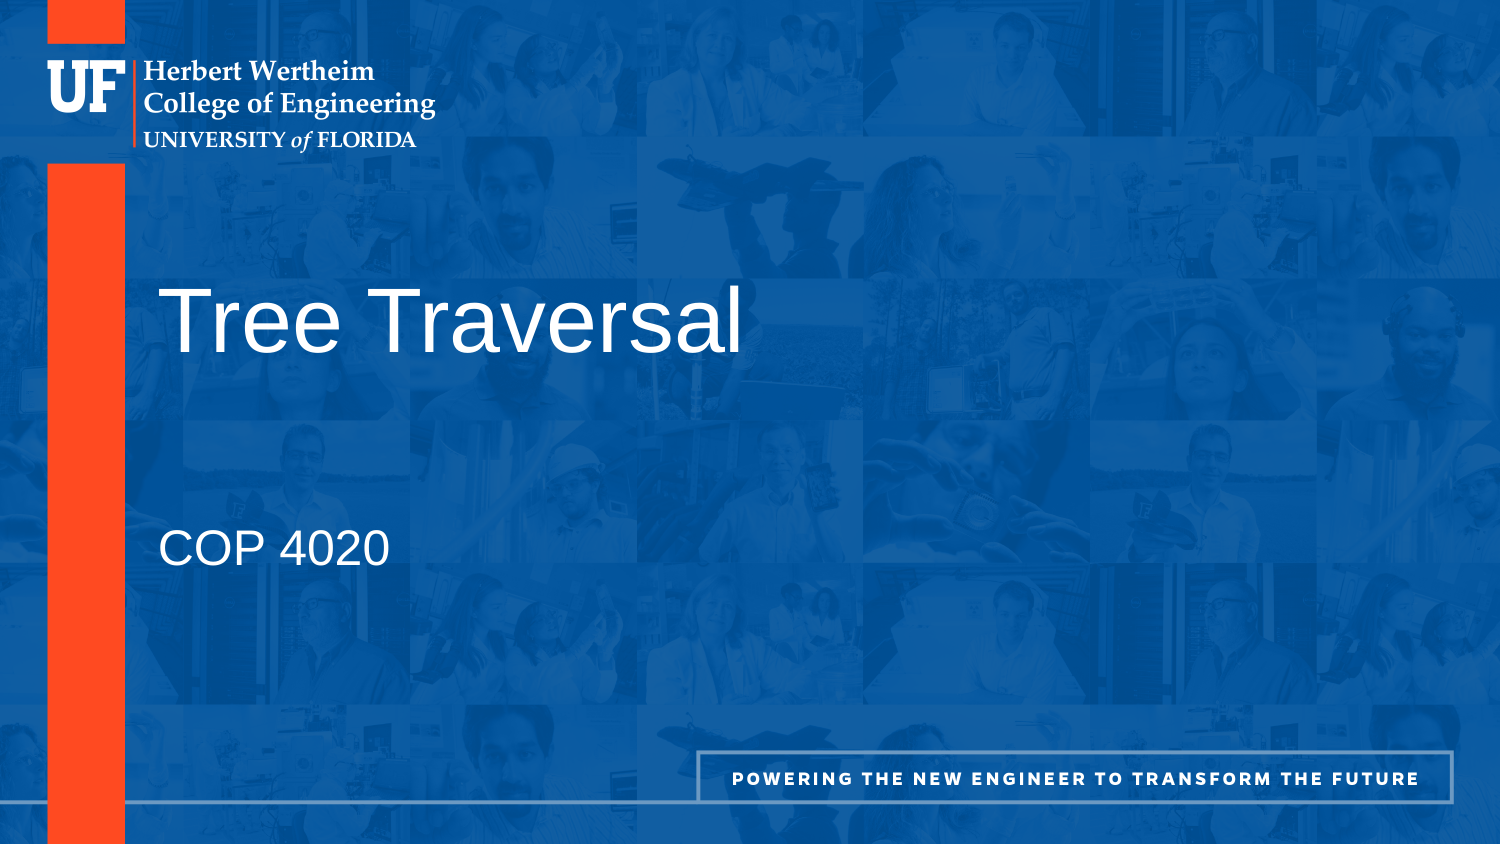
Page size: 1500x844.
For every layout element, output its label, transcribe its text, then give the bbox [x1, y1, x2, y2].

picture [0, 0, 1500, 844]
title Tree Traversal [142, 274, 1500, 494]
list COP 4020 [142, 507, 1500, 698]
